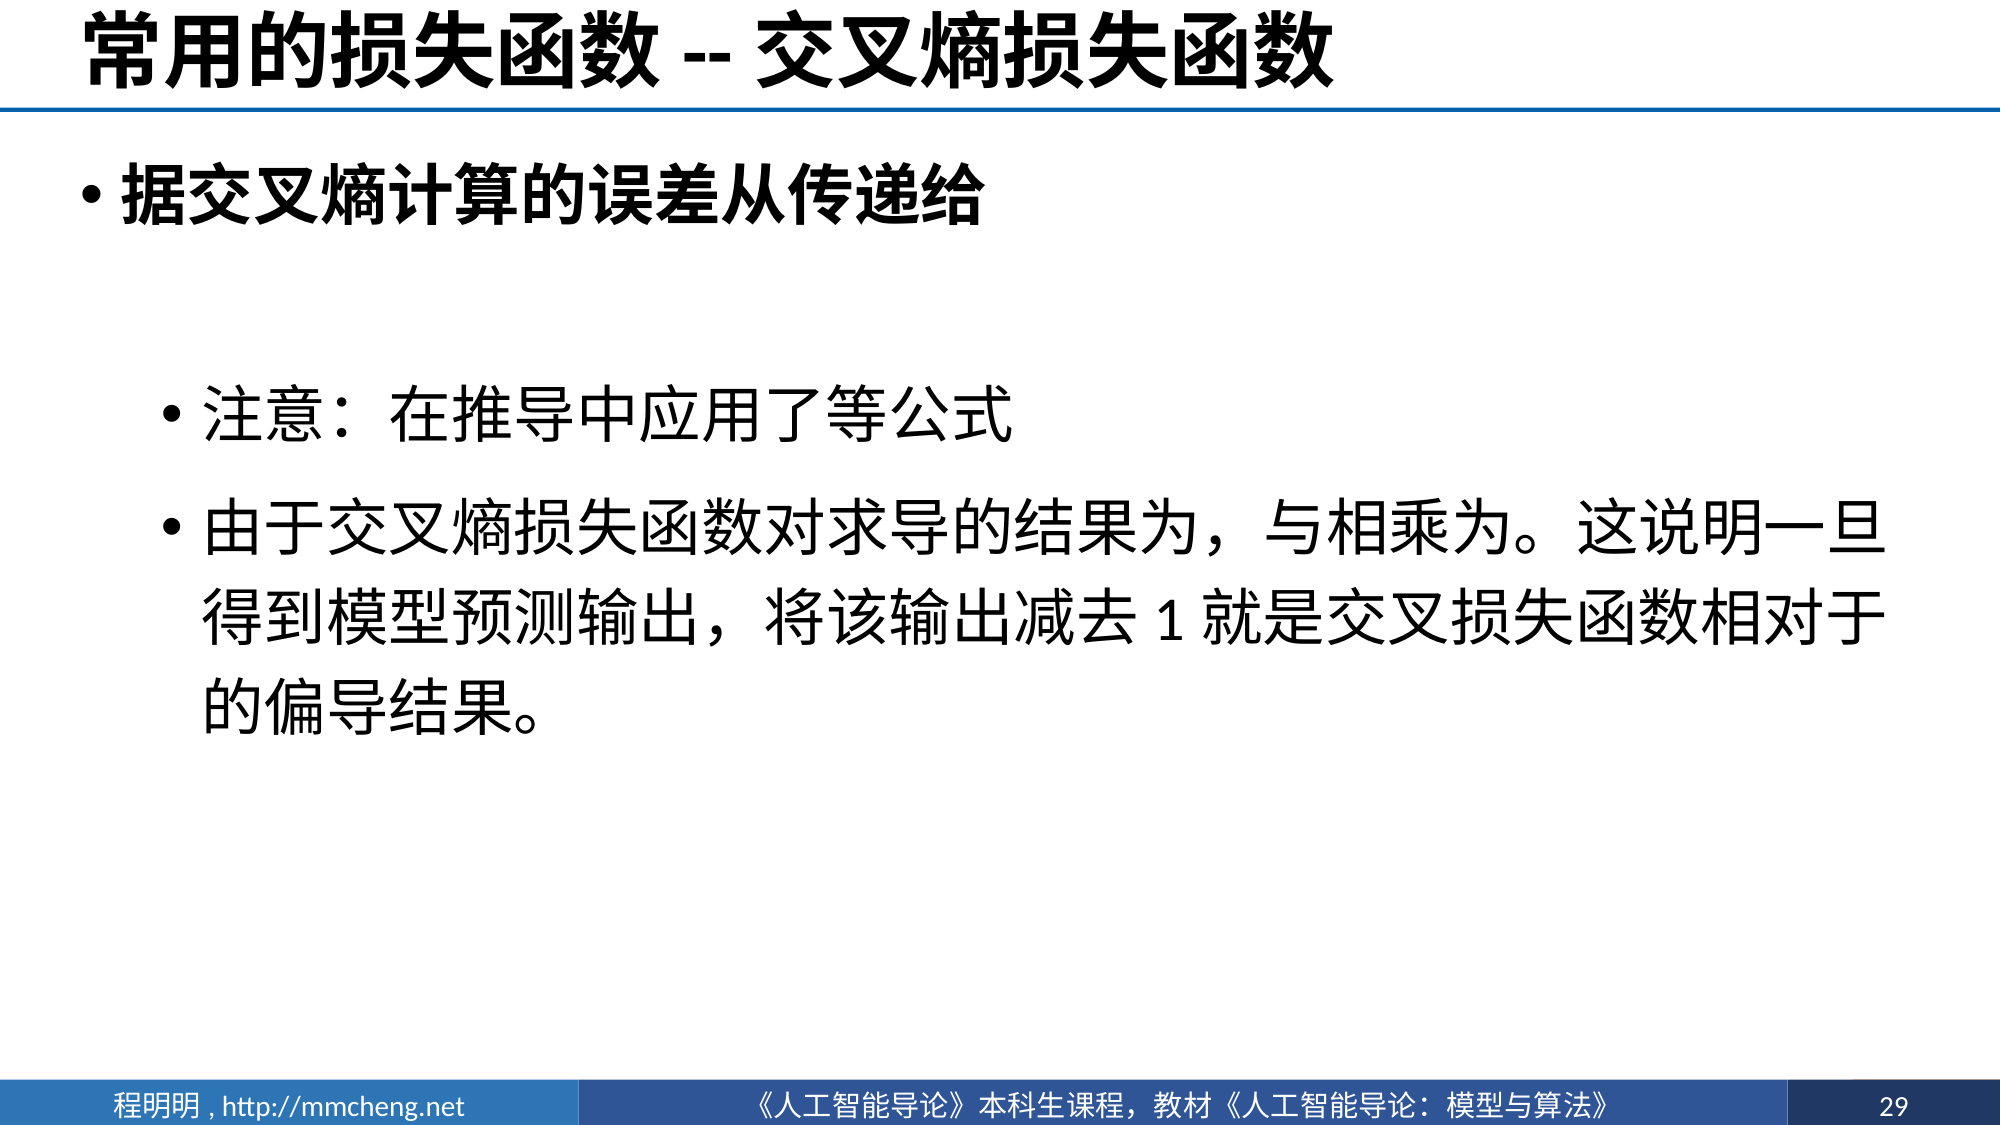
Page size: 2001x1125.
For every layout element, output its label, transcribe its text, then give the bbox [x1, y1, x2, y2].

title 常用的损失函数--交叉熵损失函数 [64, 0, 2000, 110]
